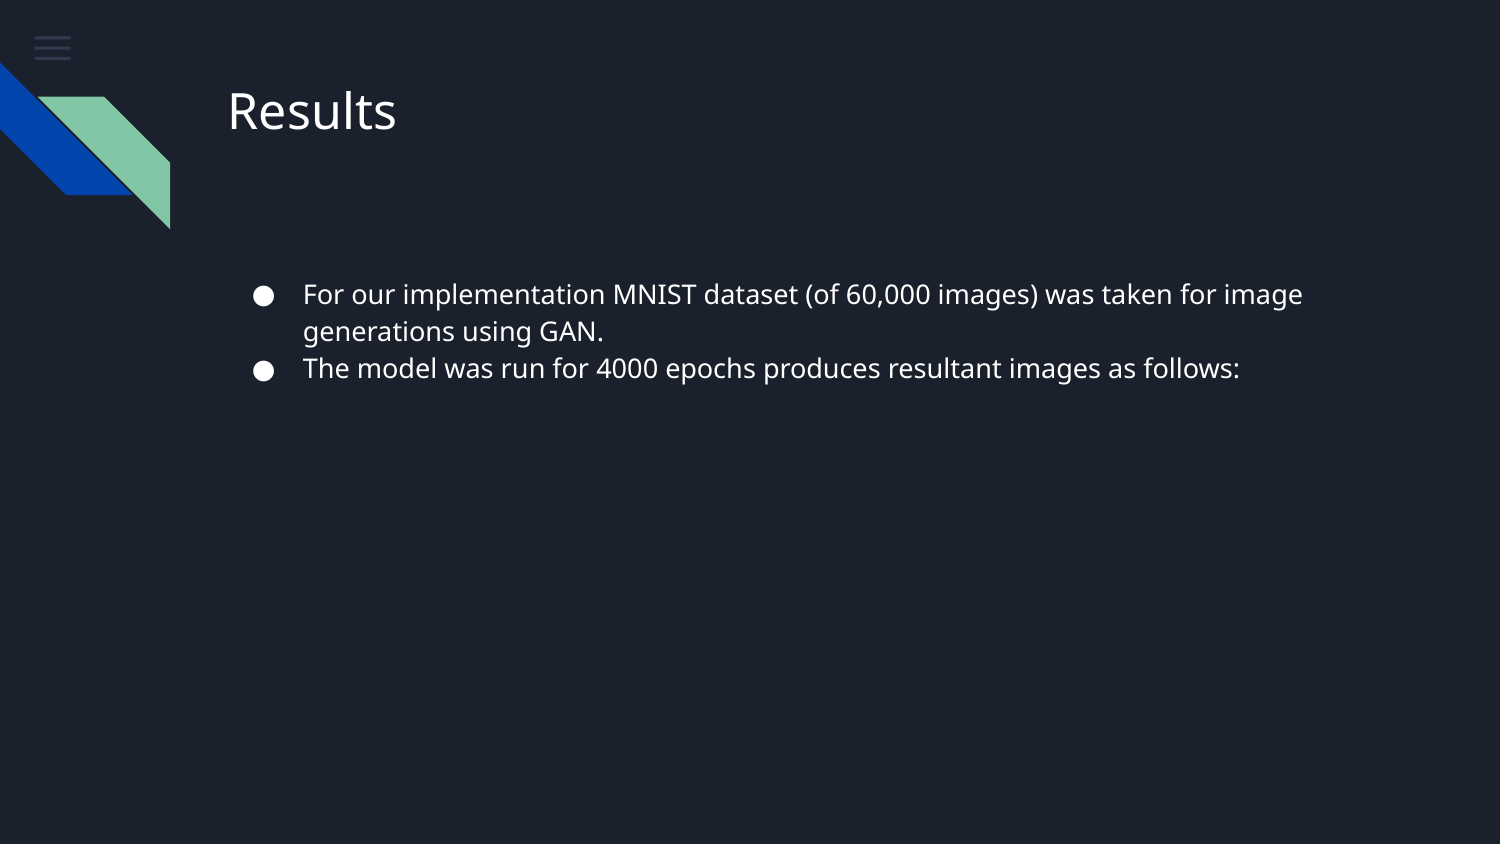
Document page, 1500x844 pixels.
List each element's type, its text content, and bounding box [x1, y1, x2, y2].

list For our implementation MNIST dataset (of 60,000 images) was taken for image generations using GAN. The model was run for 4000 epochs produces resultant images as follows: [212, 257, 1368, 735]
title Results [212, 64, 1368, 215]
